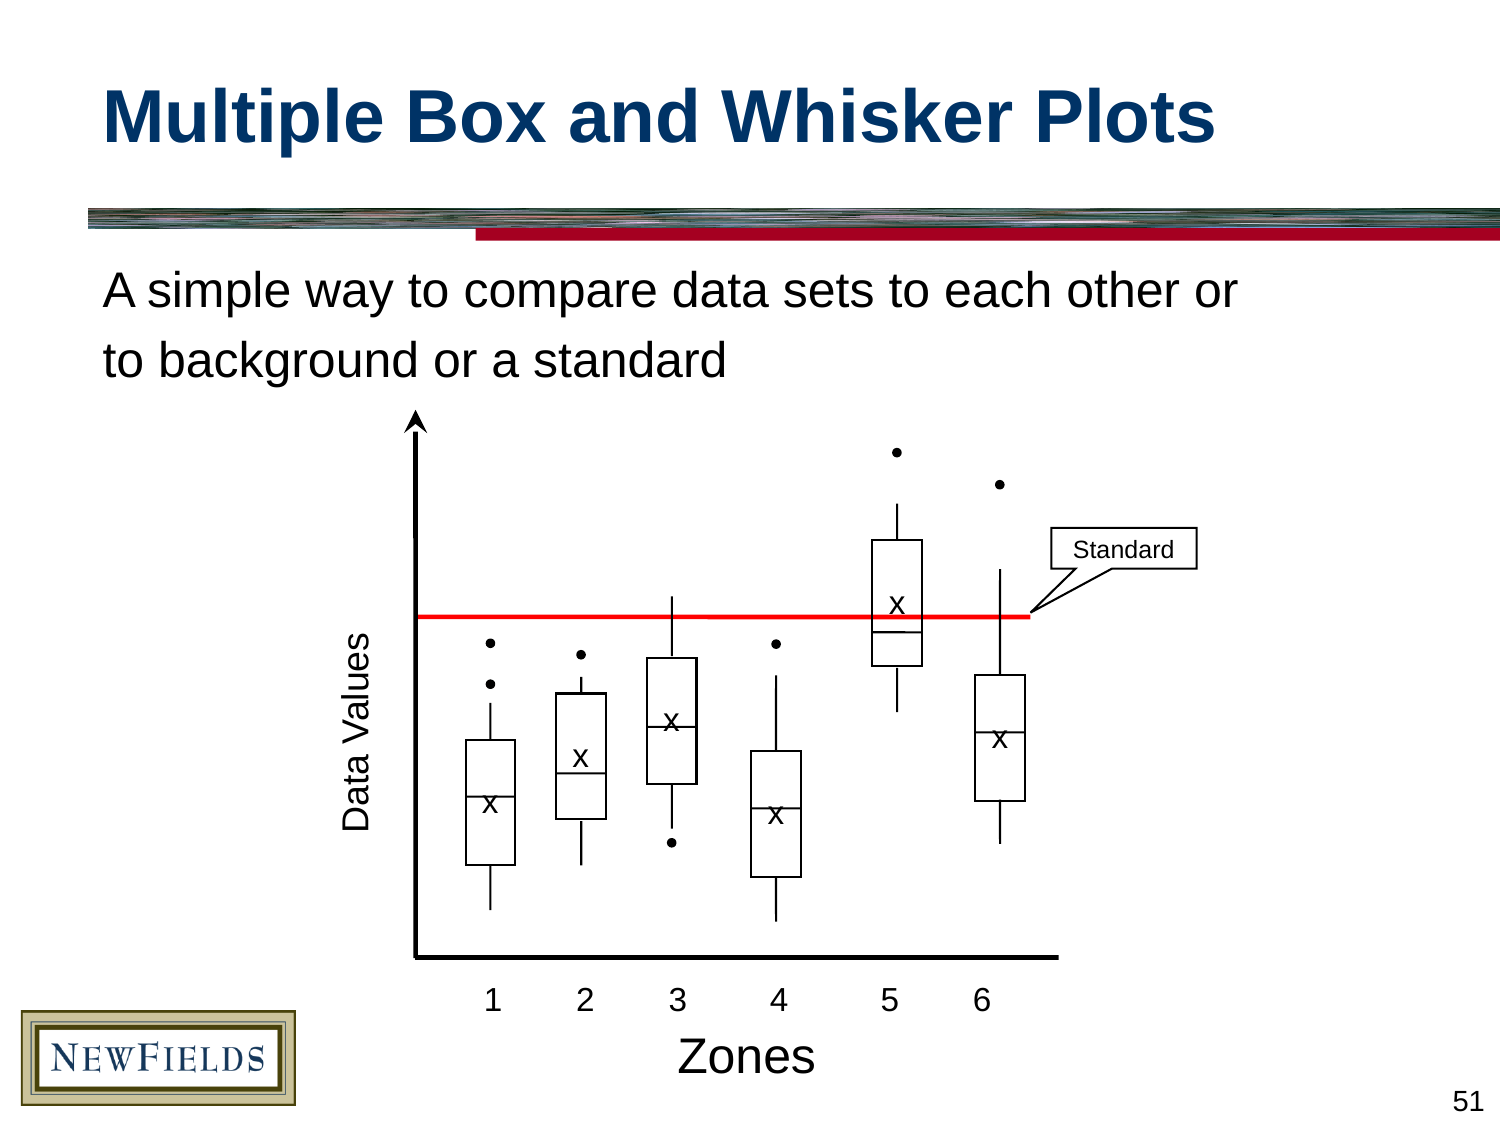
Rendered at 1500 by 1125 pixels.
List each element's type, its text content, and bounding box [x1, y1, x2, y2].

slide_number 51 [1187, 1049, 1500, 1125]
picture [88, 208, 1500, 229]
list A simple way to compare data sets to each other or to background or a standard [87, 250, 1426, 1001]
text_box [323, 409, 1197, 1092]
picture [20, 1010, 296, 1106]
title Multiple Box and Whisker Plots [87, 24, 1426, 213]
